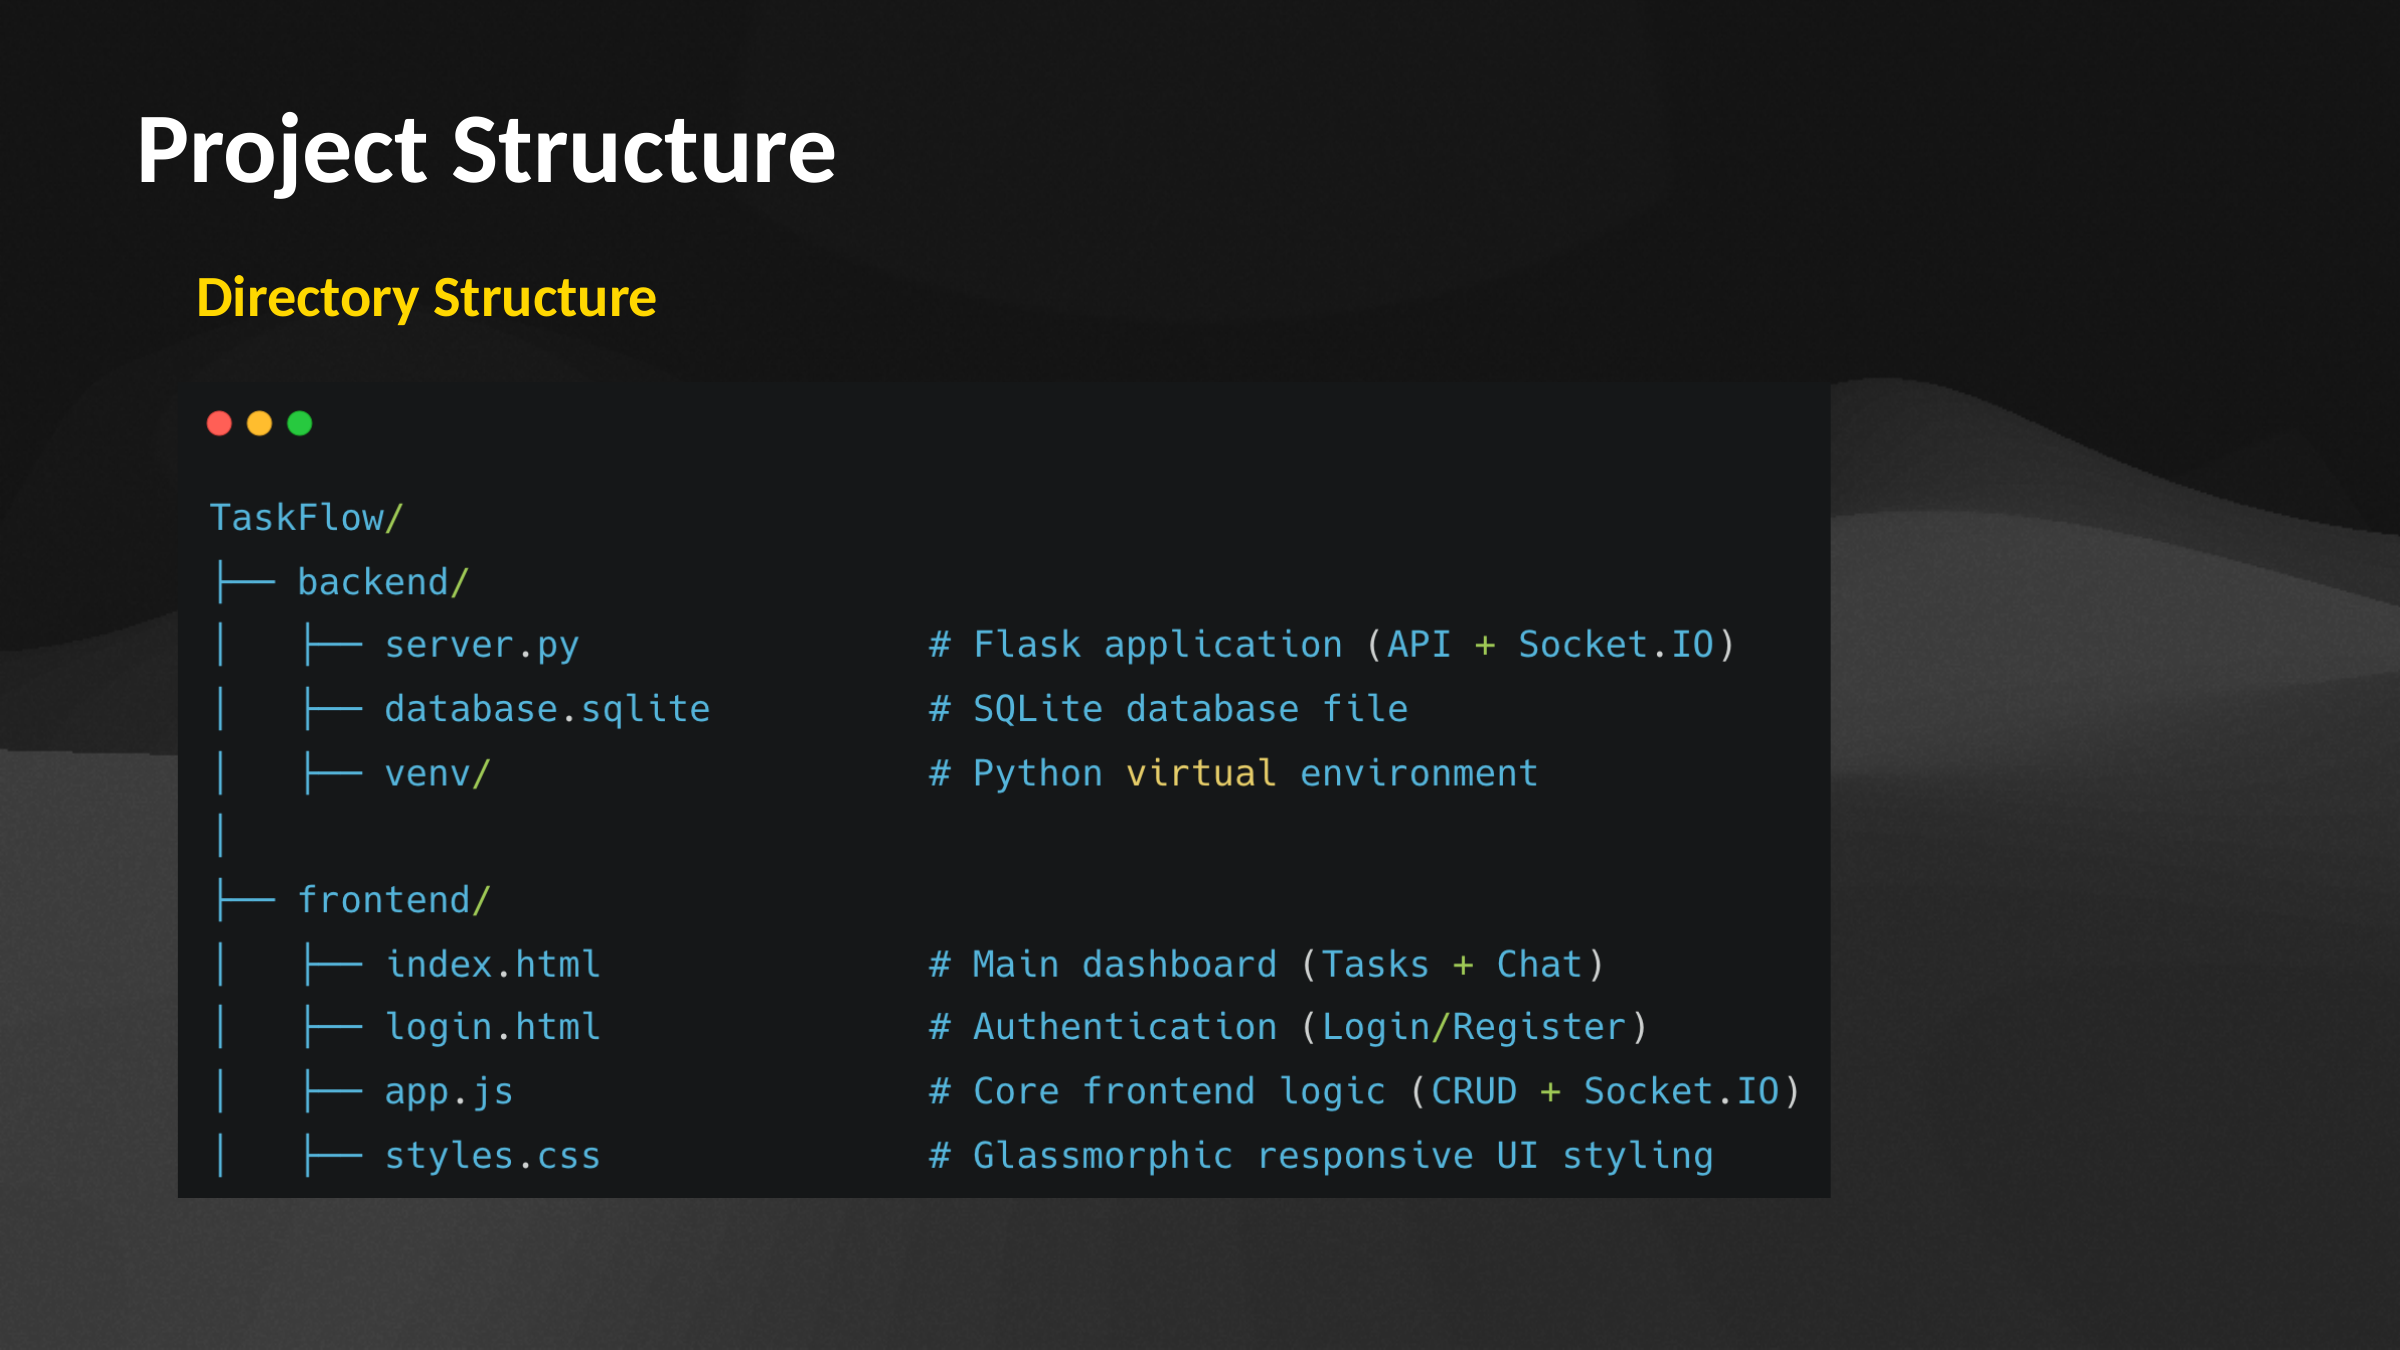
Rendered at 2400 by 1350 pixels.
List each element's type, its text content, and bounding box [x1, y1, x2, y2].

text_box Directory Structure [188, 250, 667, 336]
text_box Project Structure [128, 75, 846, 210]
picture [0, 0, 2400, 1350]
